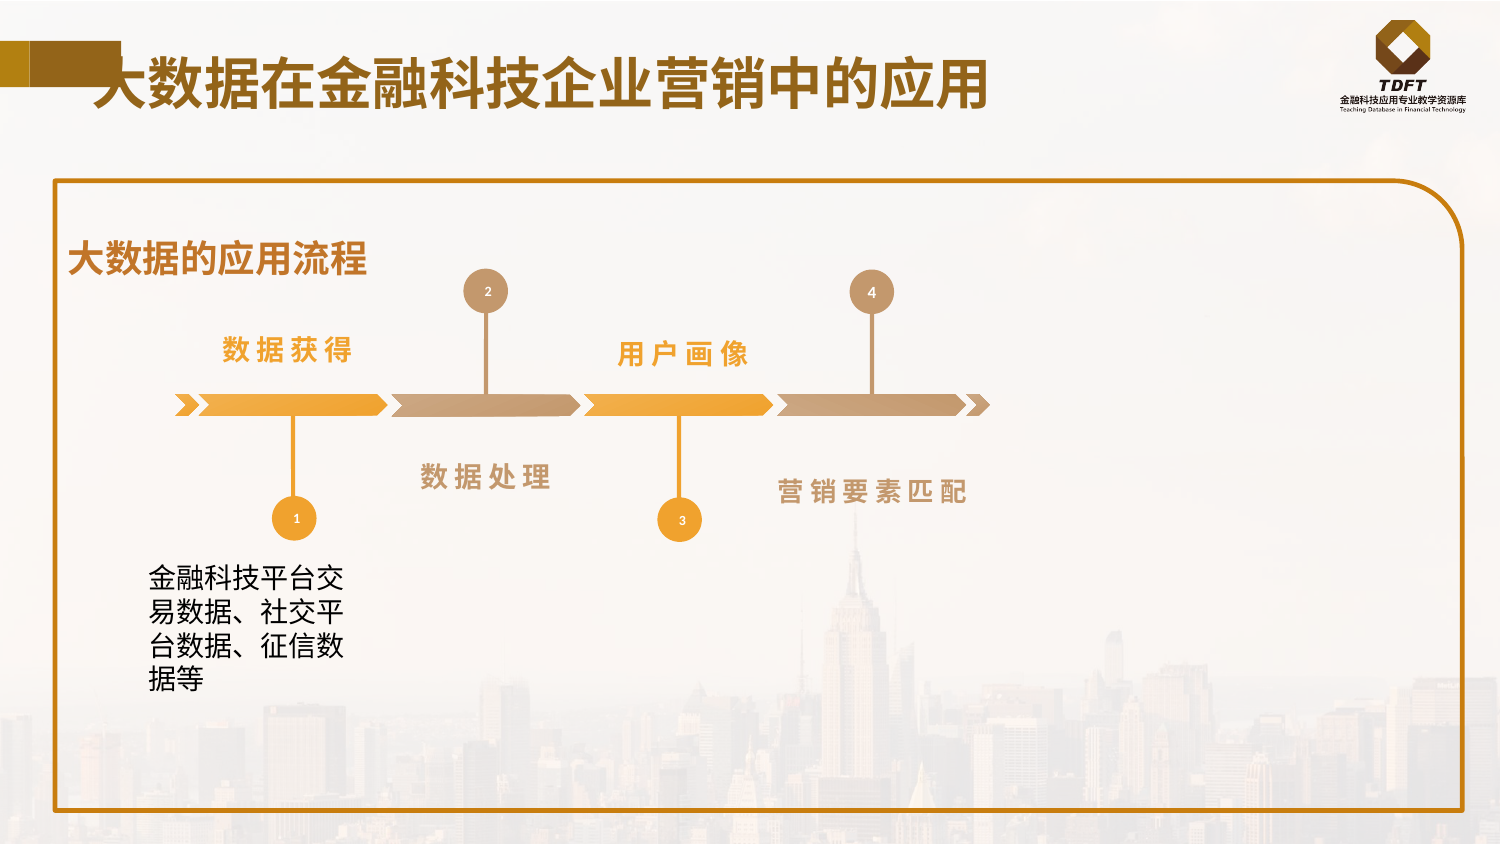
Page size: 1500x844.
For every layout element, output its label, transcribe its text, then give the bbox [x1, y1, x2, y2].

text_box 营销要素匹配 [777, 445, 967, 508]
text_box [966, 394, 990, 416]
text_box 大数据在金融科技企业营销中的应用 [76, 40, 1077, 124]
text_box 4 [847, 288, 897, 316]
text_box [52, 178, 1465, 813]
text_box 用户画像 [588, 307, 778, 370]
text_box 3 [655, 495, 704, 544]
text_box 金融科技平台交易数据、社交平台数据、征信数据等 [133, 553, 370, 686]
text_box 数据处理 [391, 431, 581, 493]
text_box 数据获得 [192, 303, 383, 367]
text_box [28, 39, 123, 89]
text_box 1 [269, 494, 319, 543]
text_box [175, 394, 200, 416]
text_box [0, 39, 28, 89]
text_box [584, 394, 774, 416]
text_box [777, 394, 967, 416]
text_box [121, 127, 420, 204]
text_box [198, 394, 388, 416]
text_box 大数据的应用流程 [53, 204, 1345, 288]
text_box 2 [461, 288, 511, 315]
text_box [391, 394, 581, 417]
picture [0, 1, 1500, 844]
